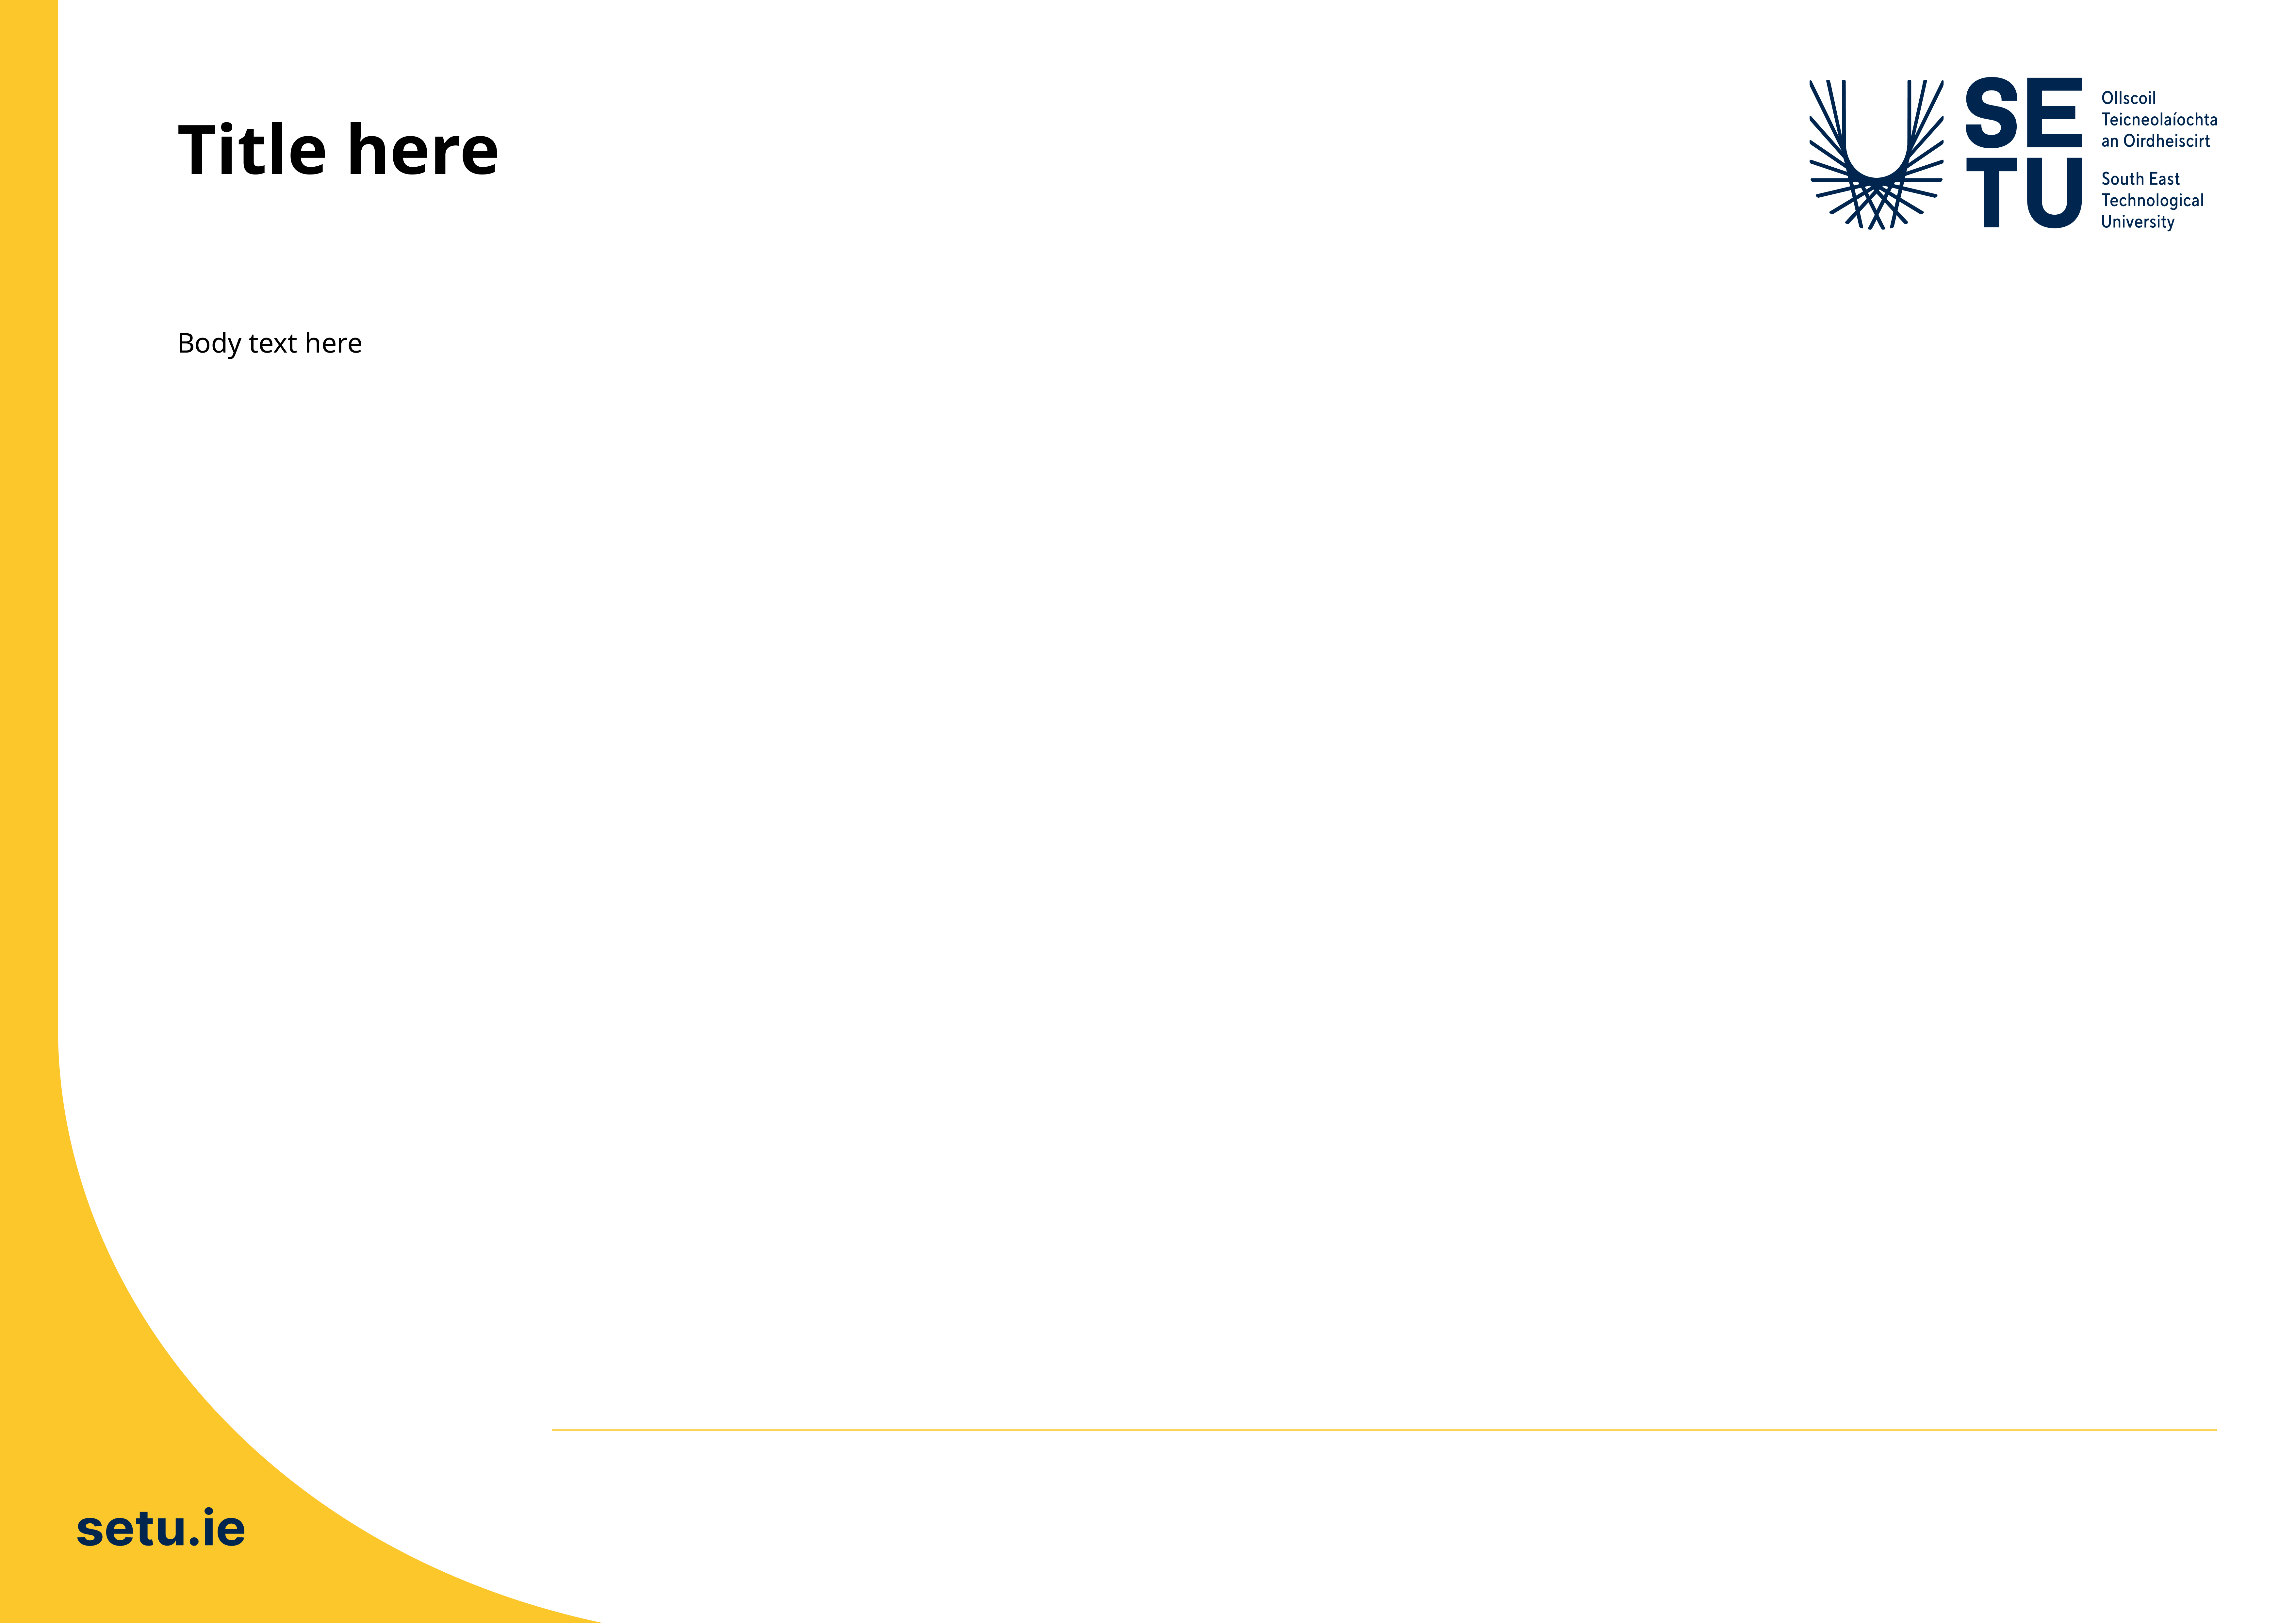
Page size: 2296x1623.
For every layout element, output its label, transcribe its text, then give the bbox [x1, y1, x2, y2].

text_box Body text here [172, 327, 1894, 967]
text_box Title here [172, 75, 1745, 229]
